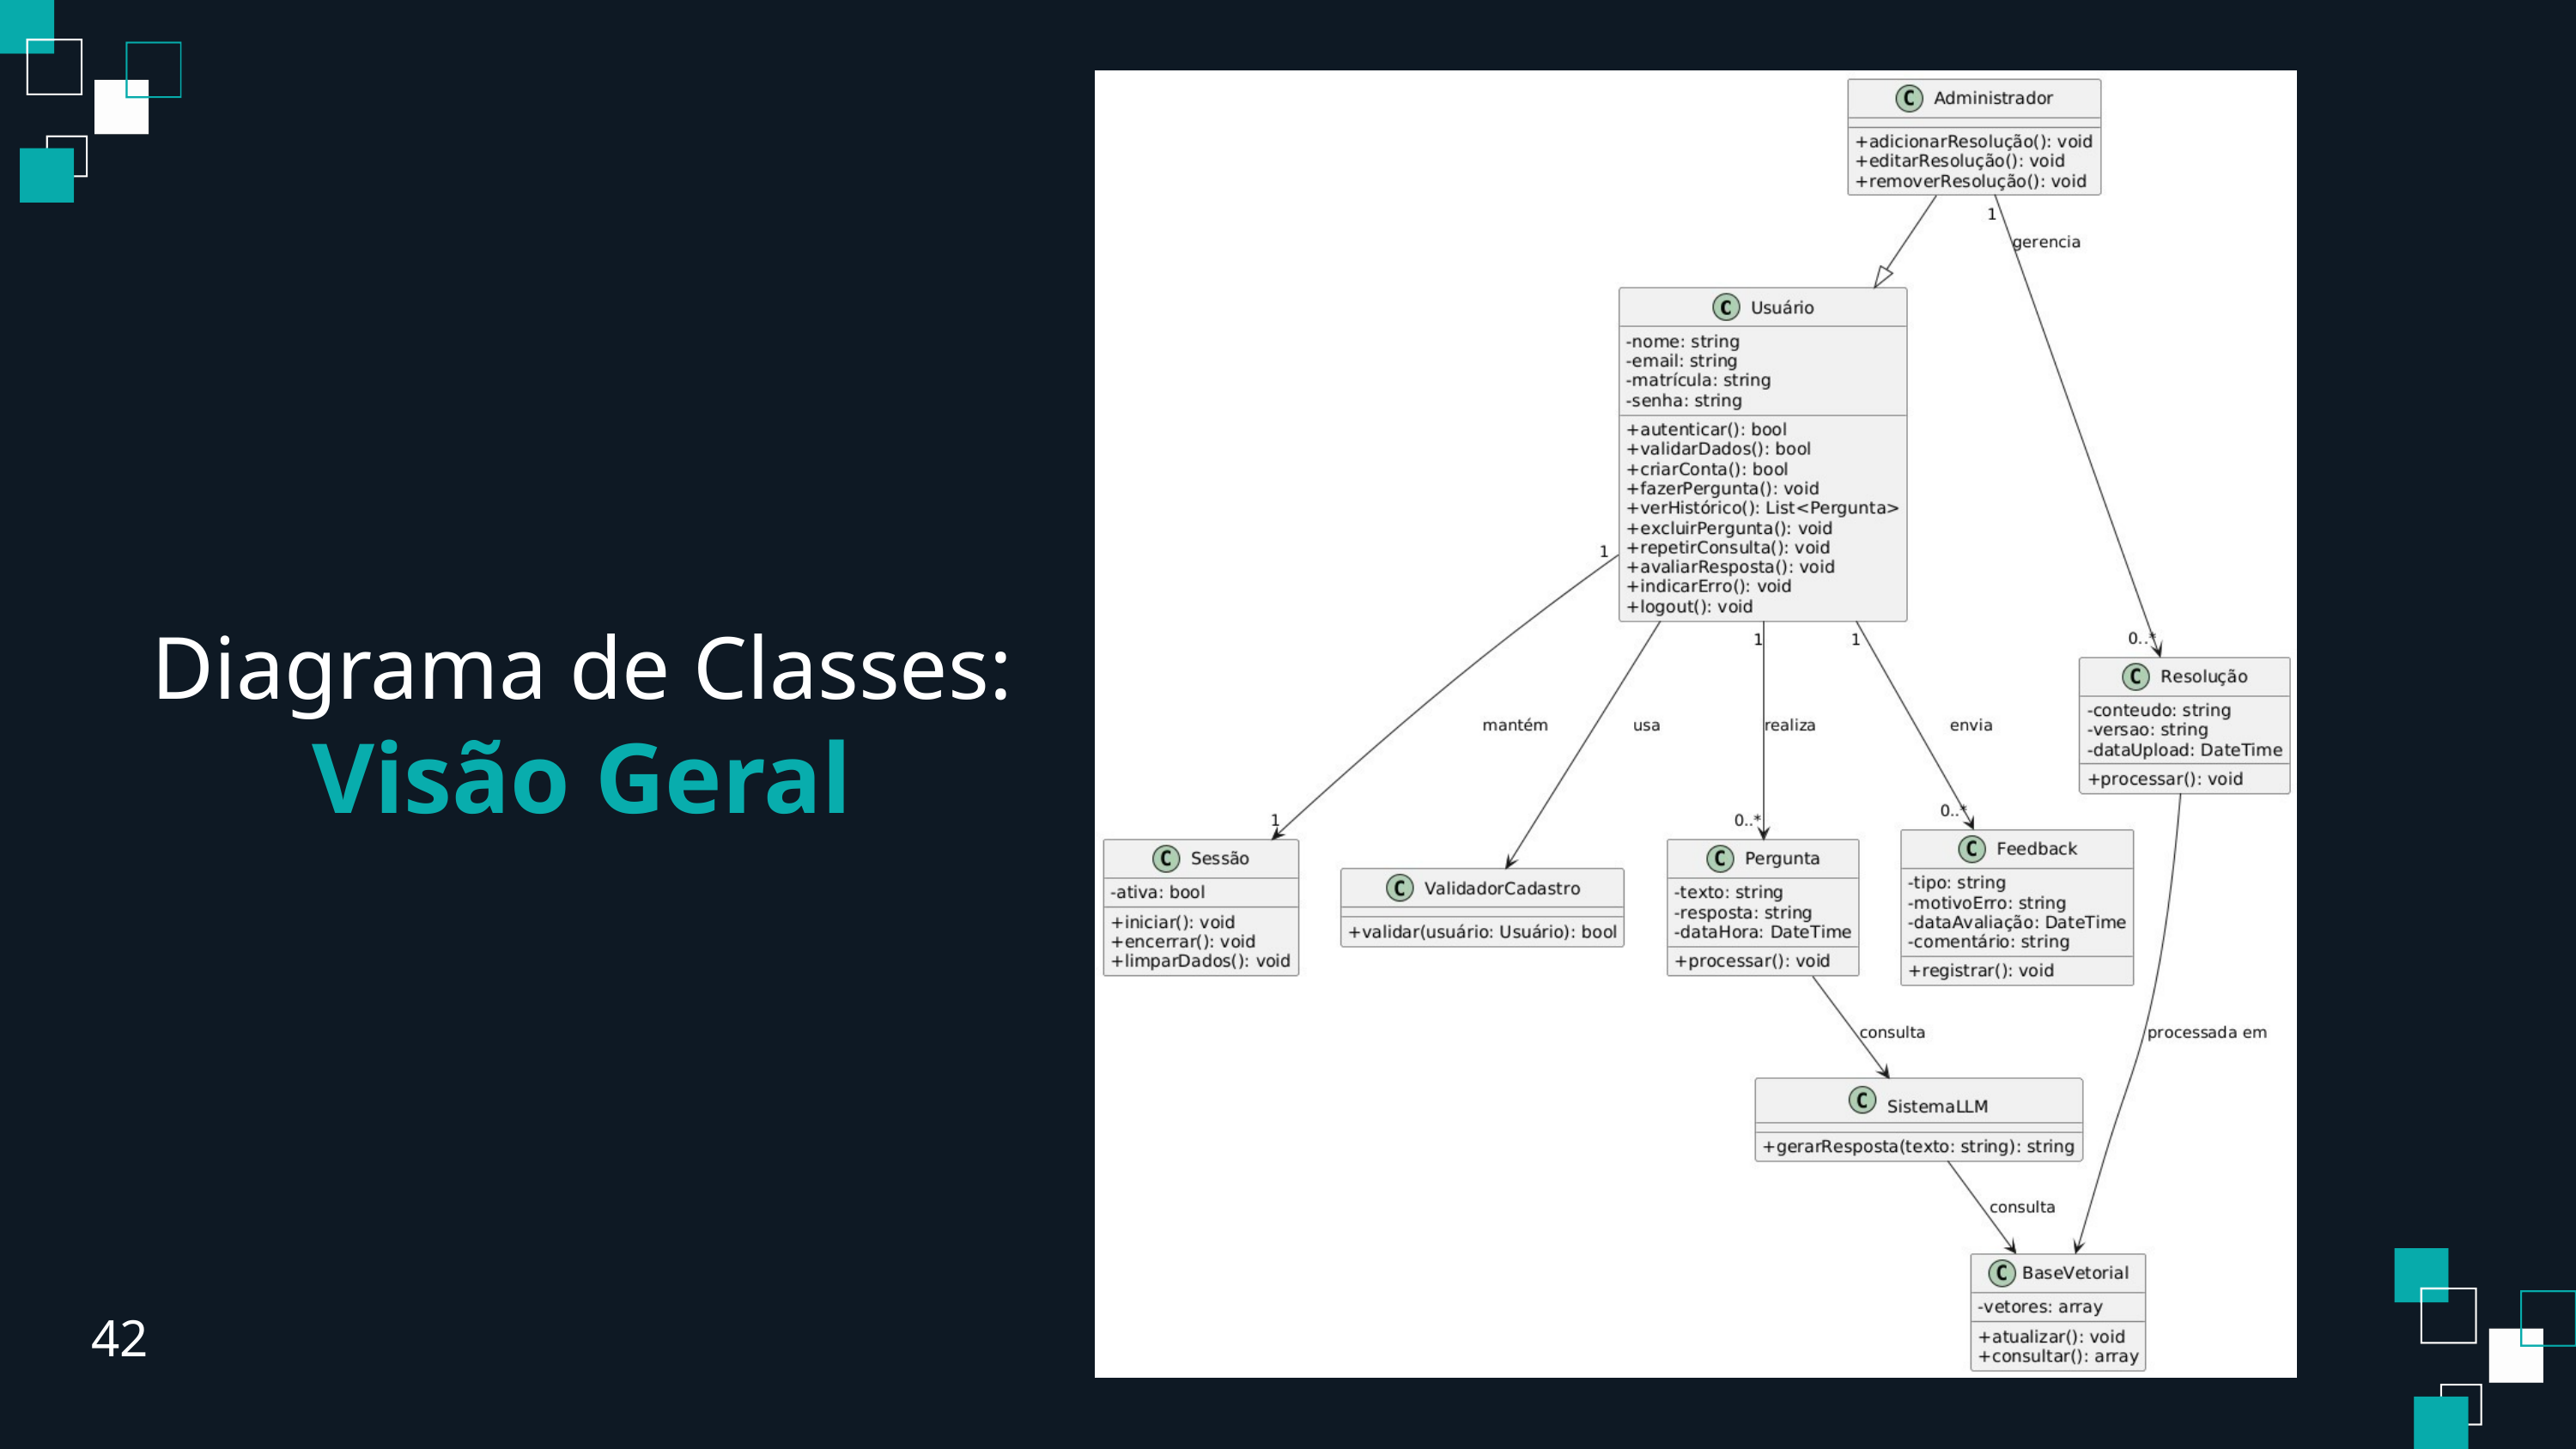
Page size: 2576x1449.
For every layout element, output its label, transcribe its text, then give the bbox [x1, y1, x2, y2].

text_box Diagrama de Classes: Visão Geral [118, 607, 1047, 840]
text_box [0, 0, 182, 203]
picture [1094, 70, 2298, 1378]
text_box [2394, 1248, 2576, 1449]
slide_number 42 [21, 1314, 161, 1367]
